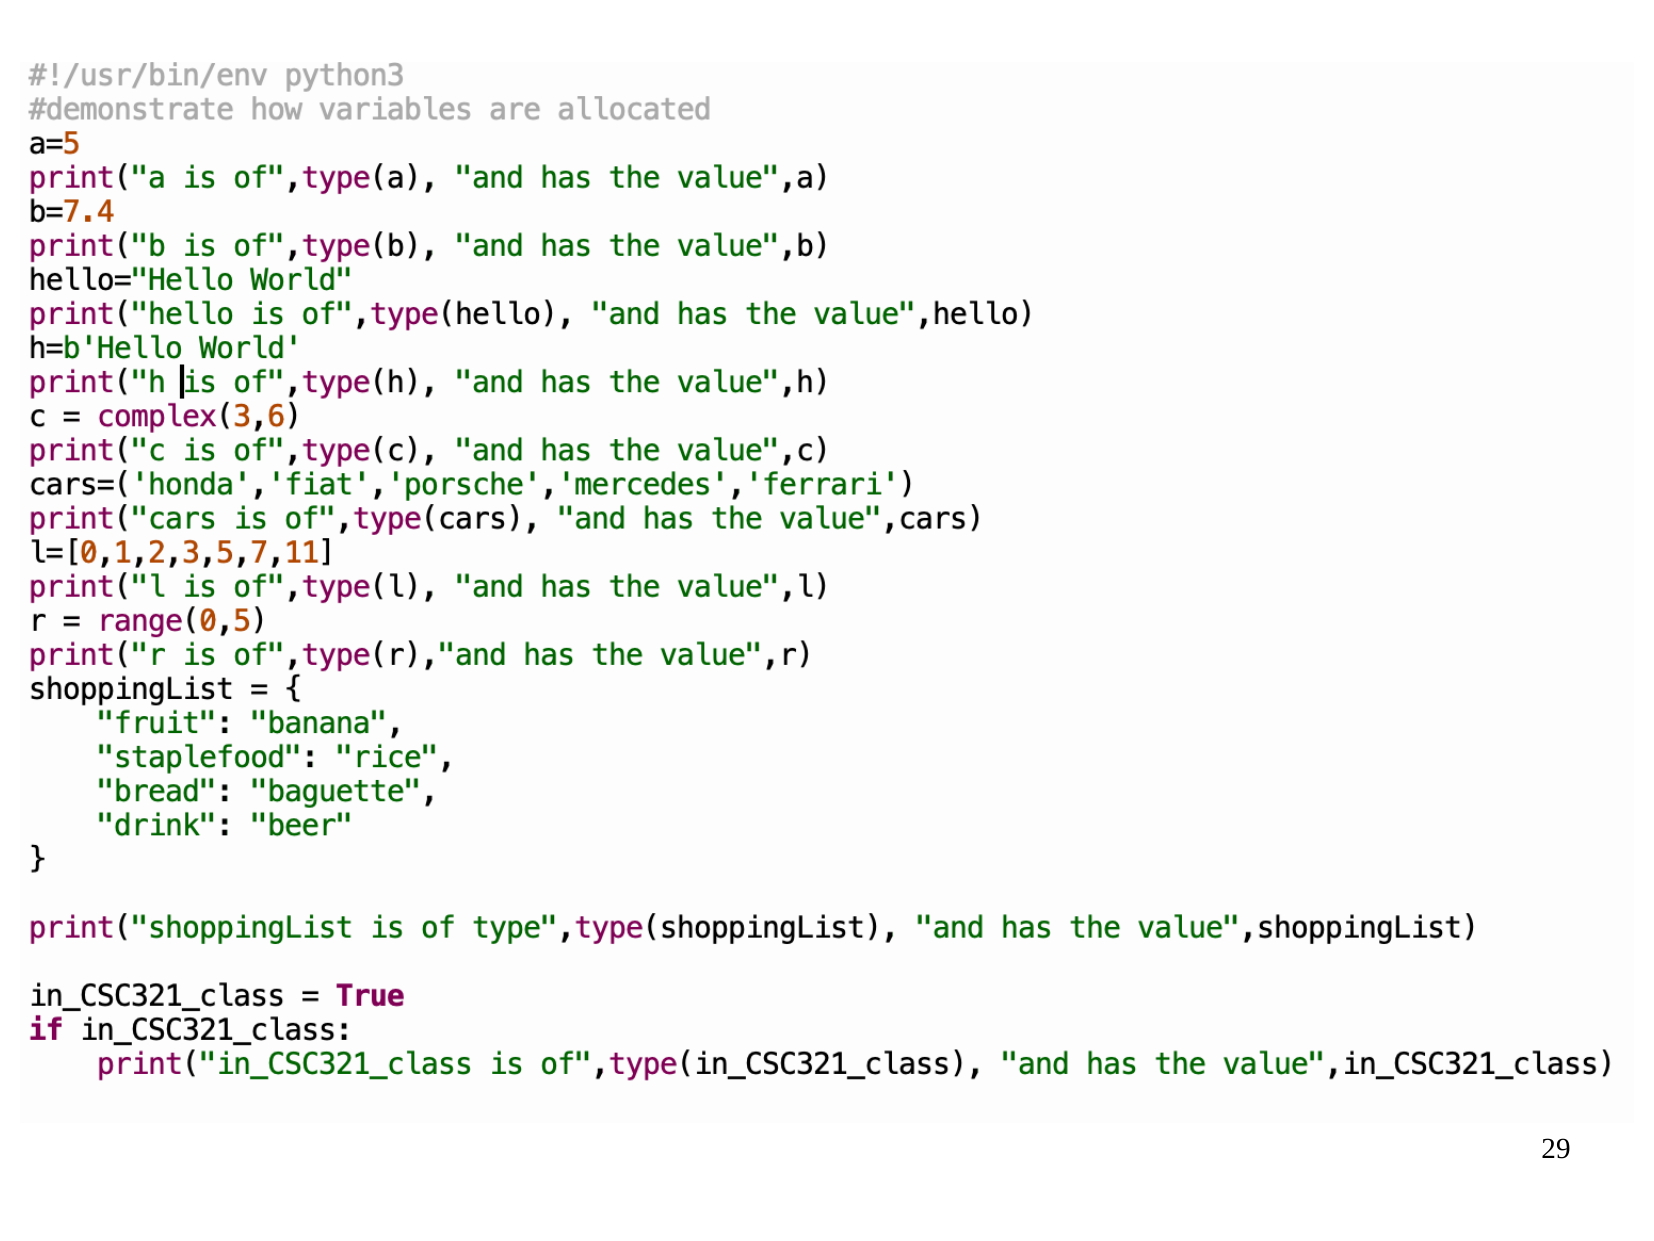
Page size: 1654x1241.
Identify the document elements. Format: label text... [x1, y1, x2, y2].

picture [20, 62, 1634, 1123]
slide_number 29 [1185, 1129, 1571, 1216]
